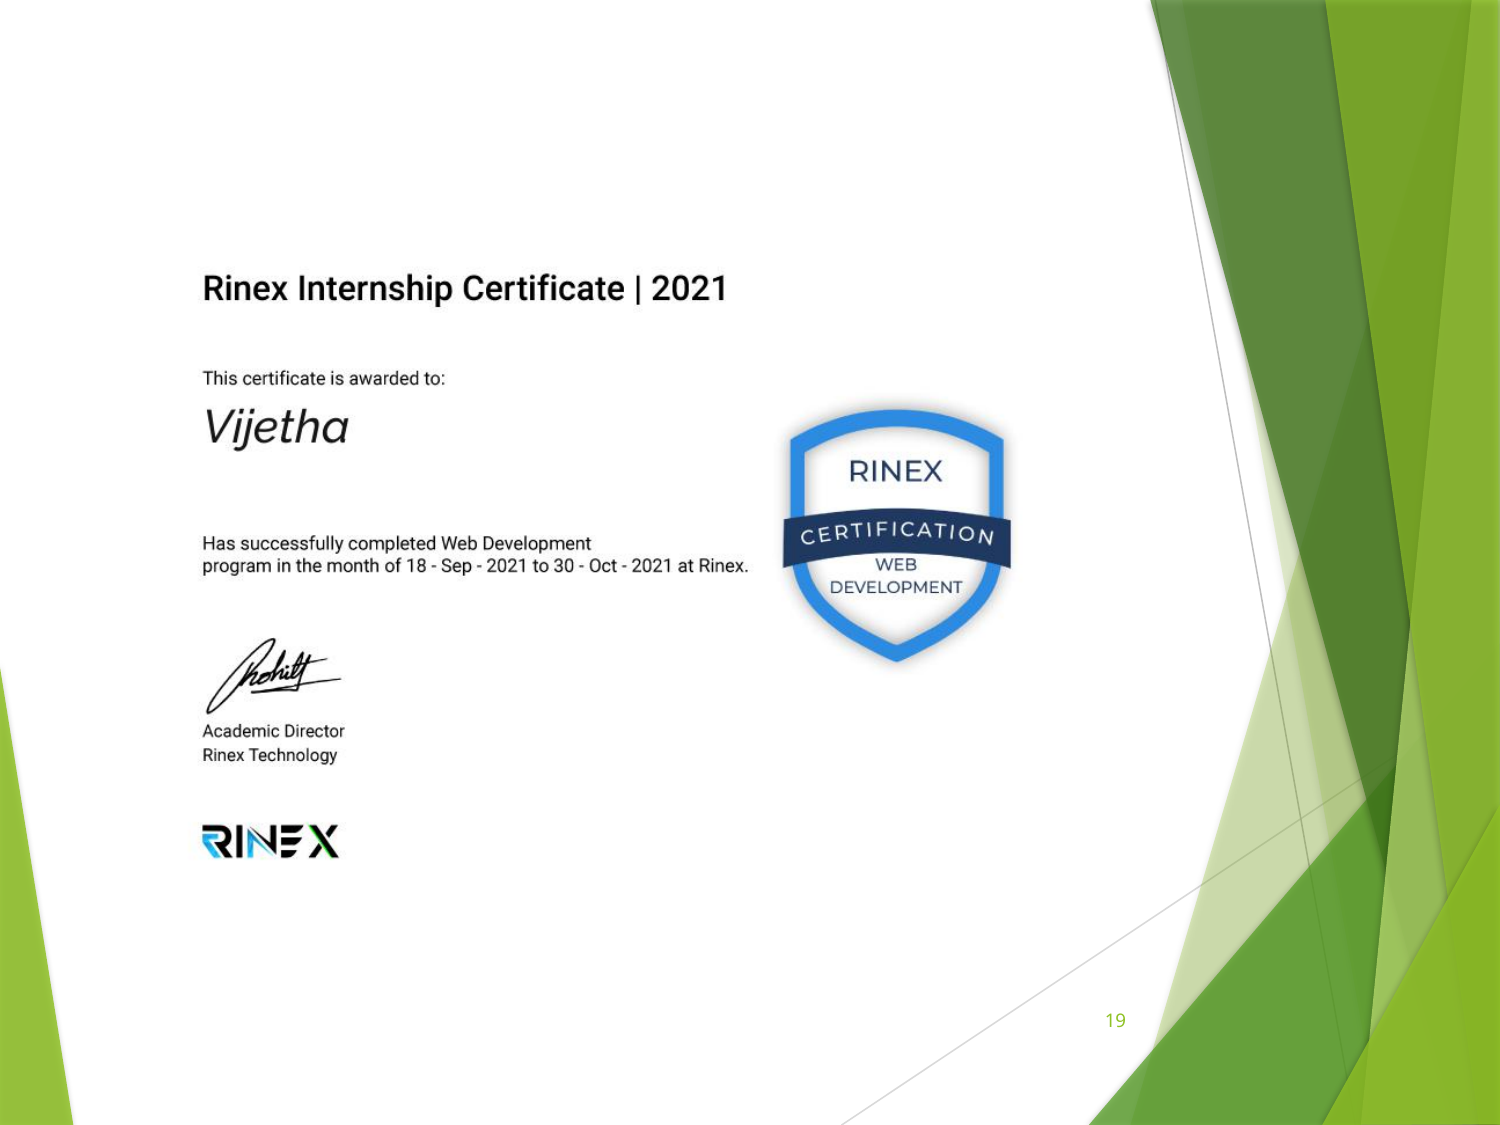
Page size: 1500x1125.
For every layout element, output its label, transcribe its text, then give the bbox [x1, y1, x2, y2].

slide_number 19 [1057, 991, 1142, 1051]
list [133, 211, 1109, 901]
title [99, 99, 1142, 317]
